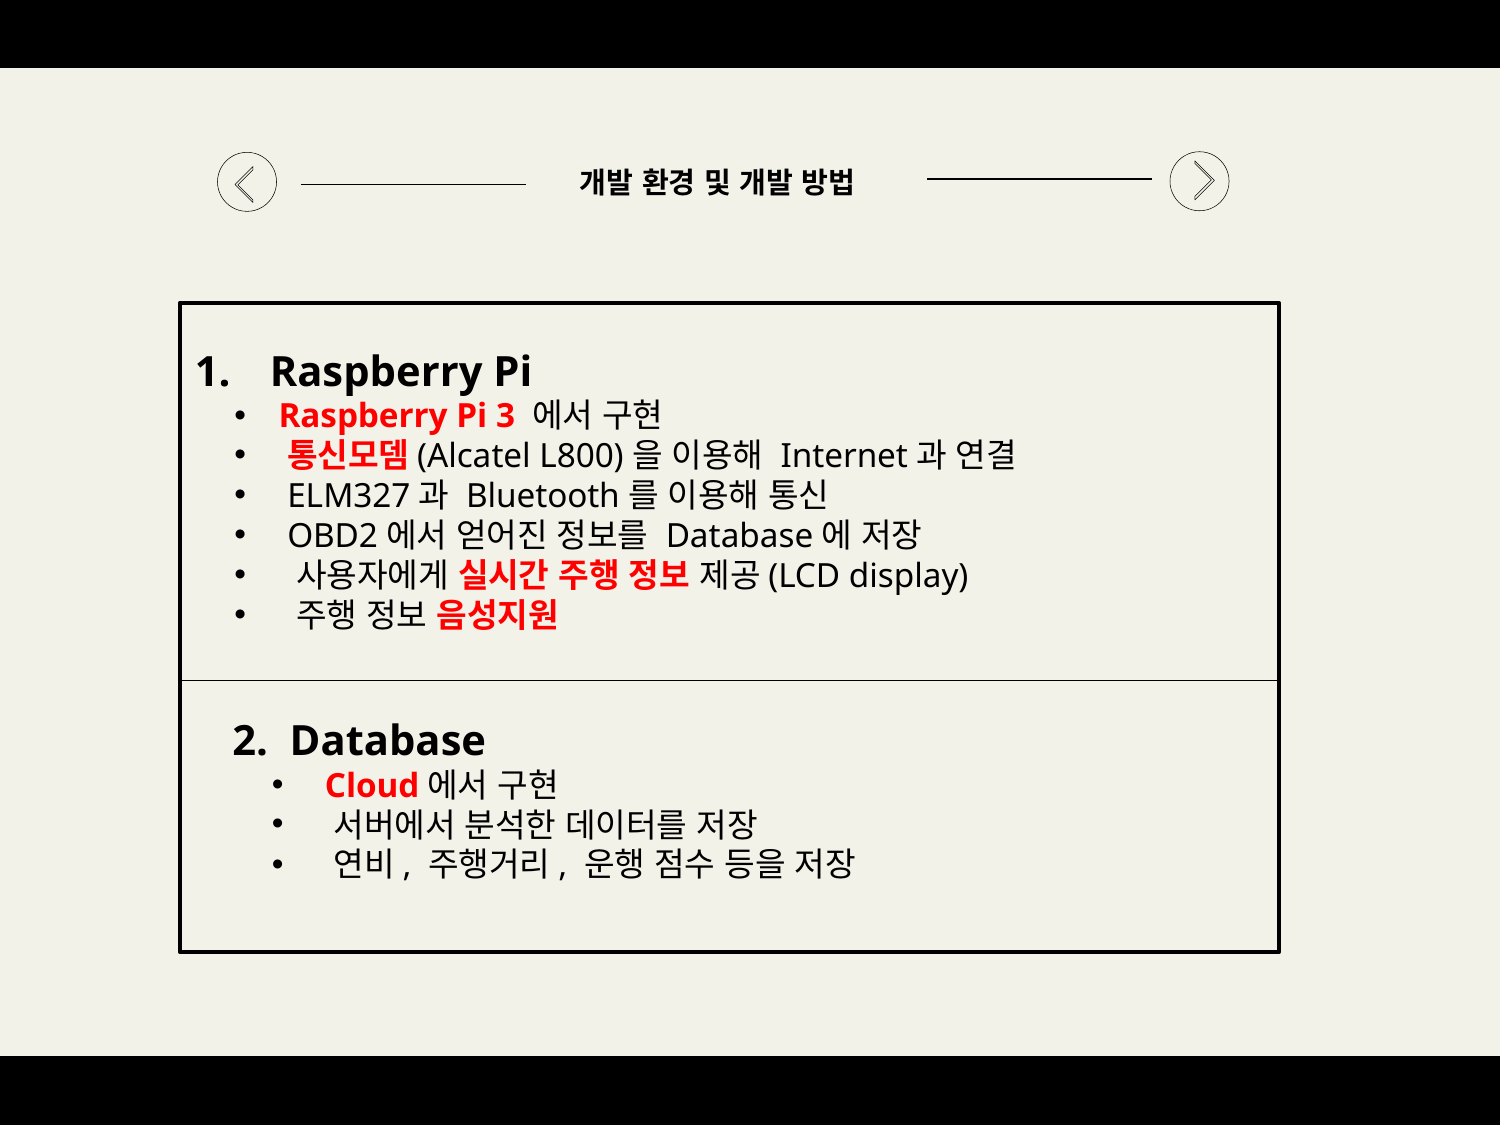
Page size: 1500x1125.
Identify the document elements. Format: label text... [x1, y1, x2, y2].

text_box Raspberry Pi Raspberry Pi 3 에서 구현 통신모뎀(Alcatel L800)을 이용해 Internet과 연결 ELM327과 Bluetooth를 이용해 통신 OBD2에서 얻어진 정보를 Database에 저장 사용자에게 실시간 주행 정보 제공(LCD display) 주행 정보 음성지원 [180, 337, 1480, 642]
text_box [0, 1056, 1500, 1125]
text_box [1167, 149, 1232, 213]
text_box [233, 164, 256, 205]
text_box [178, 301, 1281, 954]
text_box [1192, 158, 1217, 202]
text_box [215, 150, 279, 214]
text_box [0, 0, 1500, 68]
text_box 2. Database Cloud에서 구현 서버에서 분석한 데이터를 저장 연비, 주행거리, 운행 점수 등을 저장 [217, 706, 1230, 891]
text_box 개발 환경 및 개발 방법 [565, 156, 871, 207]
